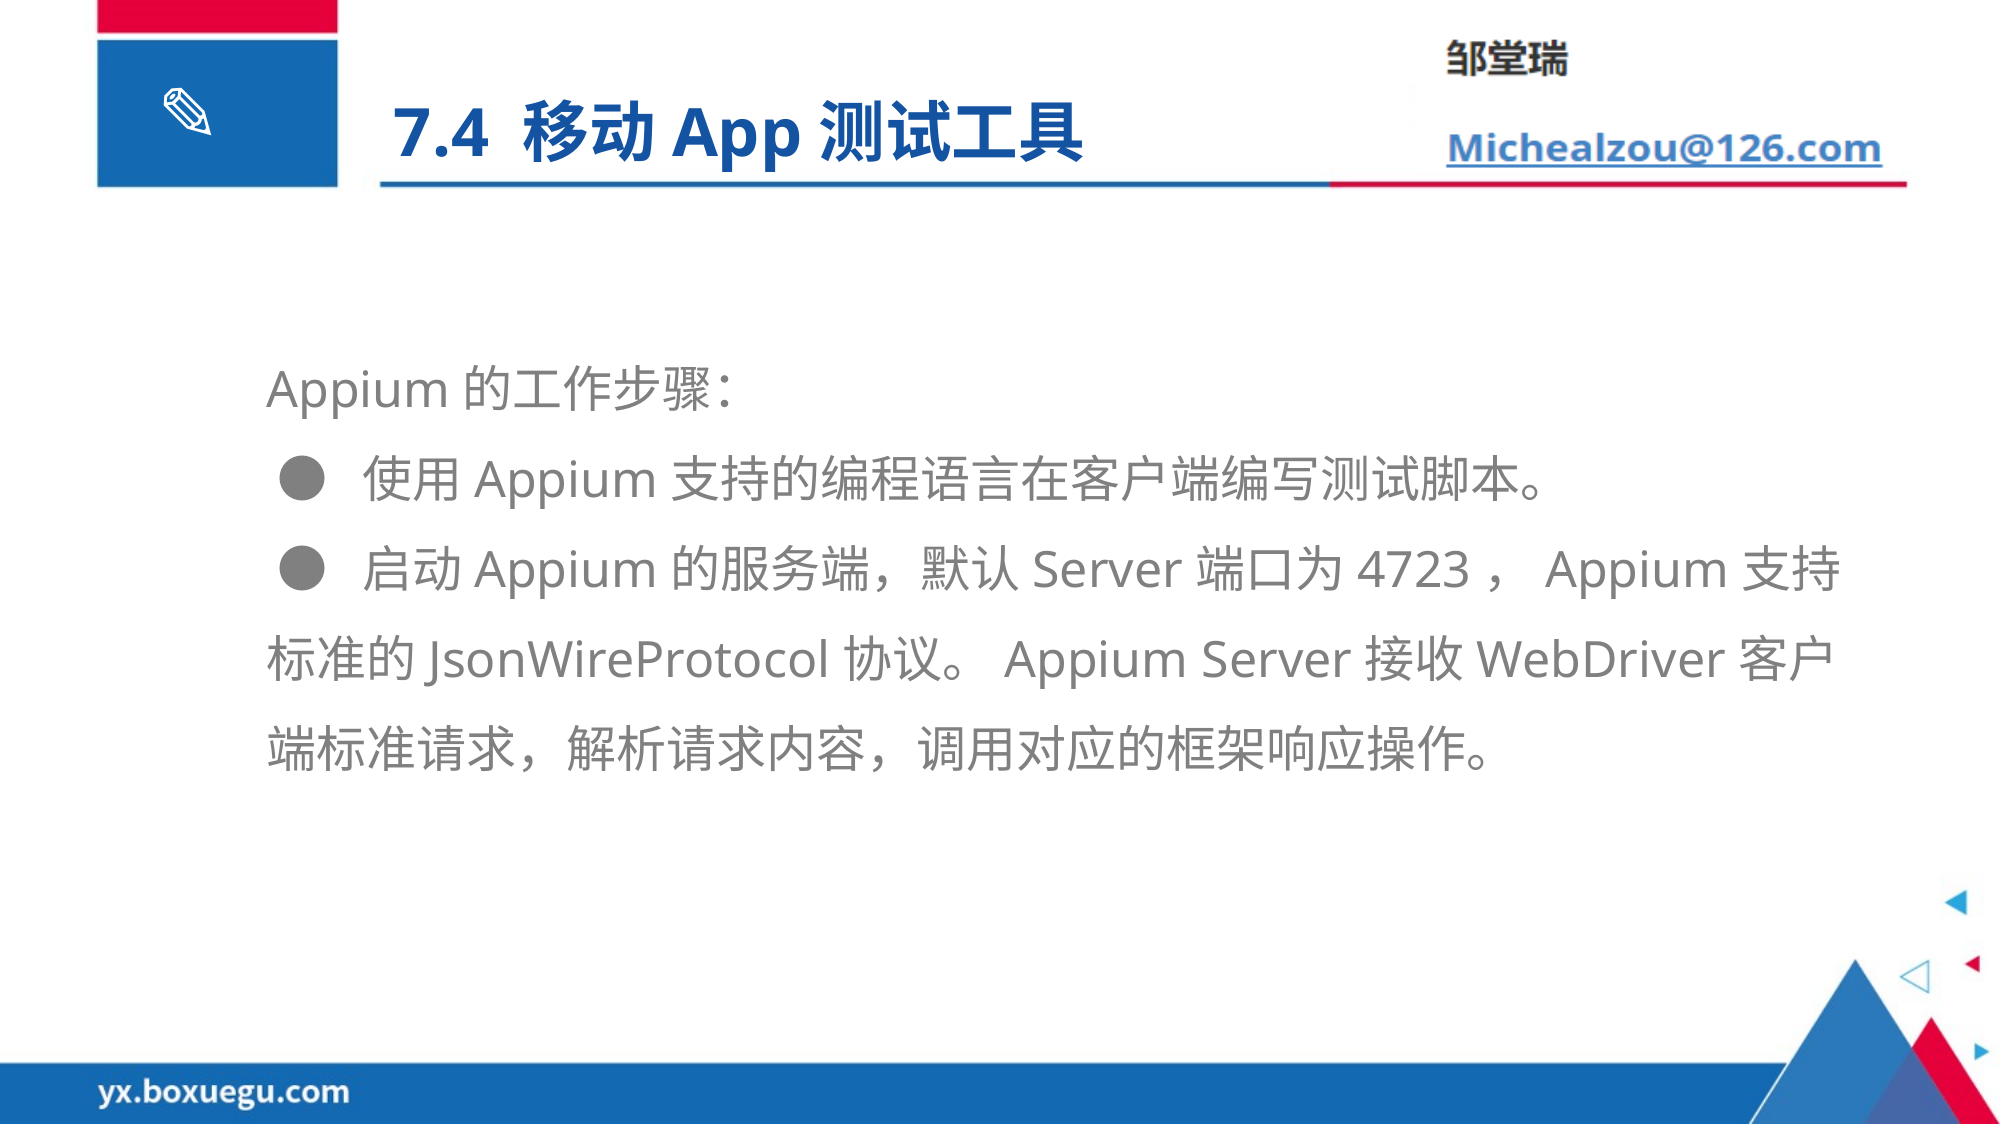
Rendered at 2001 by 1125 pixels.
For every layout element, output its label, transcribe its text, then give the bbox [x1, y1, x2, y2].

picture [0, 0, 2000, 1124]
text_box Appium的工作步骤： ● 使用Appium支持的编程语言在客户端编写测试脚本。 ● 启动Appium的服务端，默认Server端口为4723，Appium支持标准的JsonWireProtocol协议。Appium Server接收WebDriver客户端标准请求，解析请求内容，调用对应的框架响应操作。 [251, 320, 1864, 867]
text_box 7.4 移动App测试工具 [379, 82, 1129, 177]
